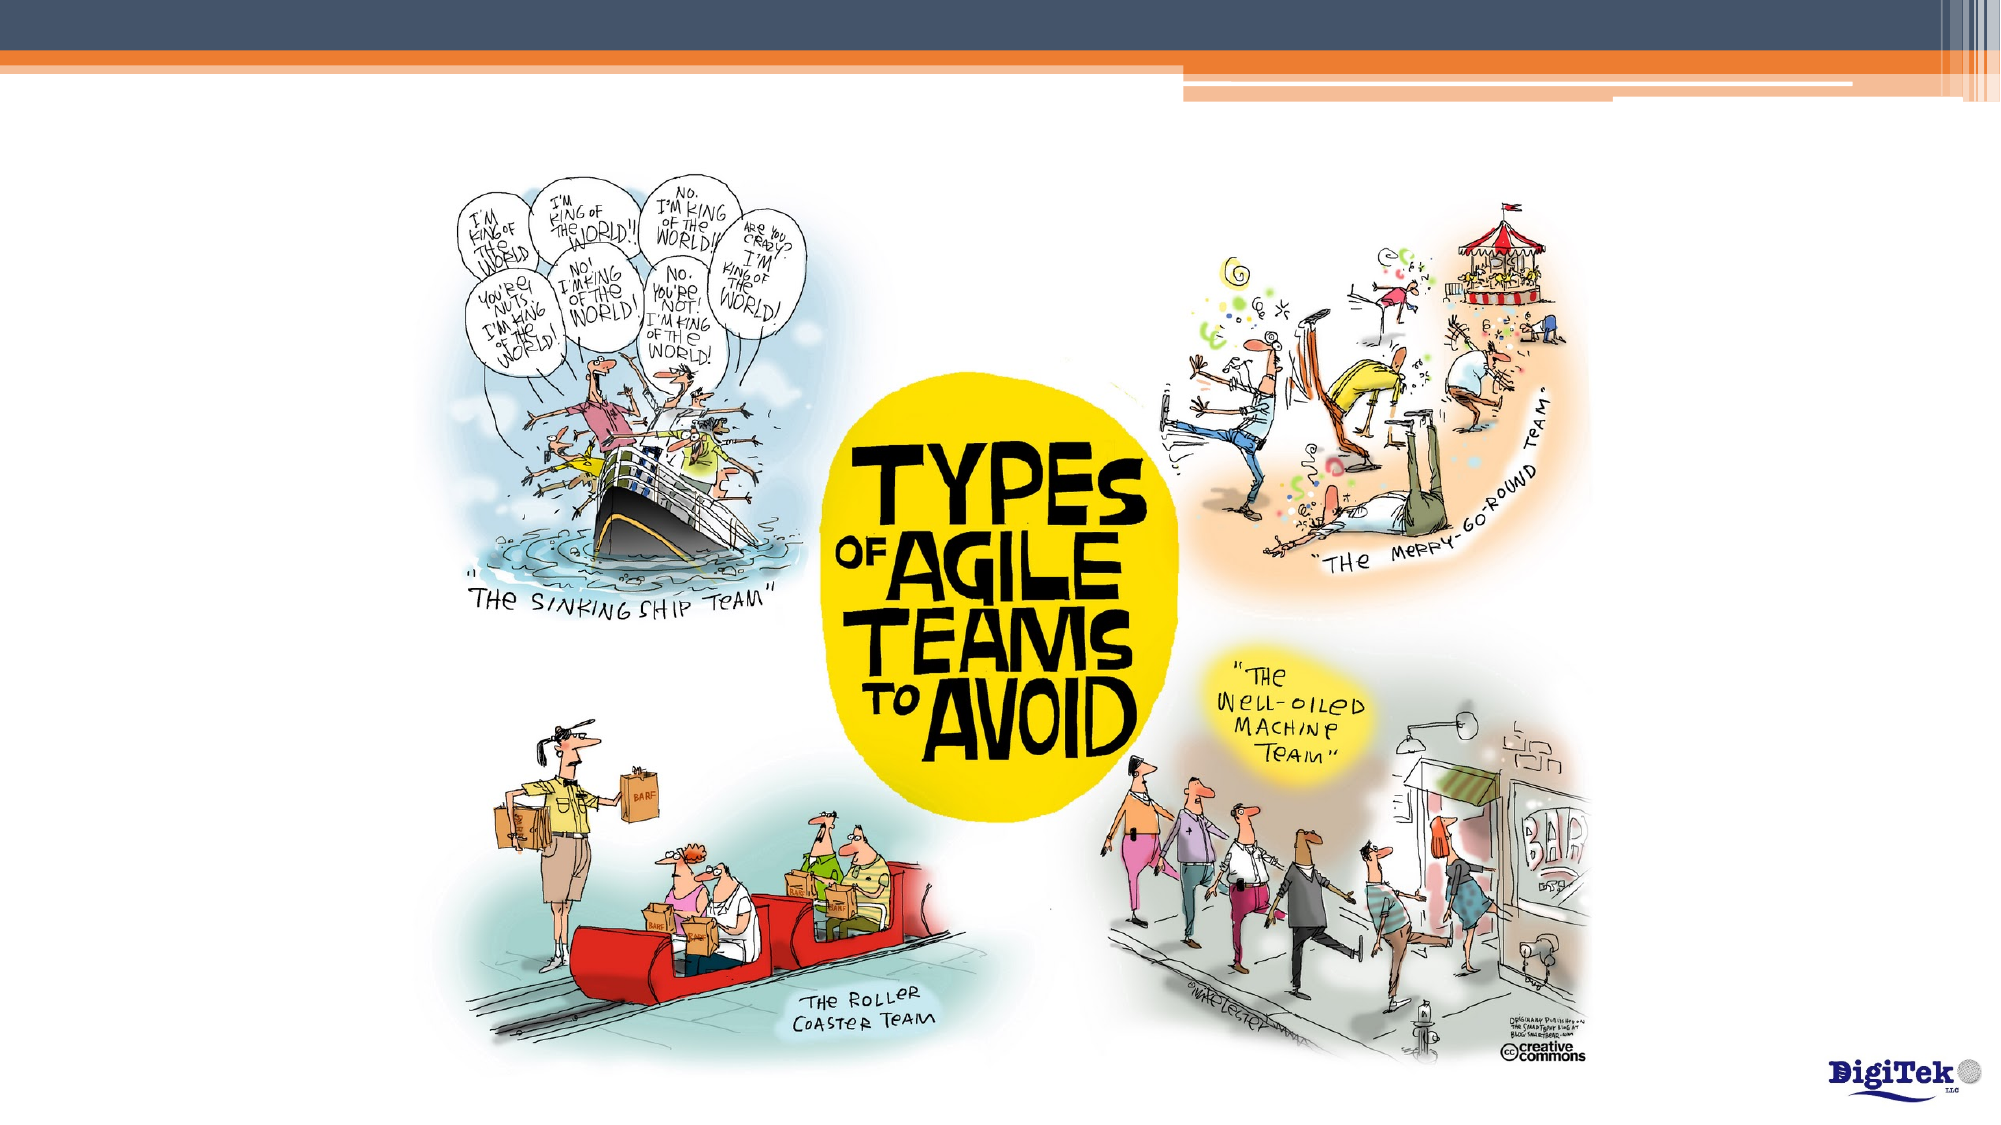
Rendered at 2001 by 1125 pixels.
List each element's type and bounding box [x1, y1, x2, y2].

picture [373, 117, 1633, 1125]
picture [1815, 1031, 1982, 1125]
